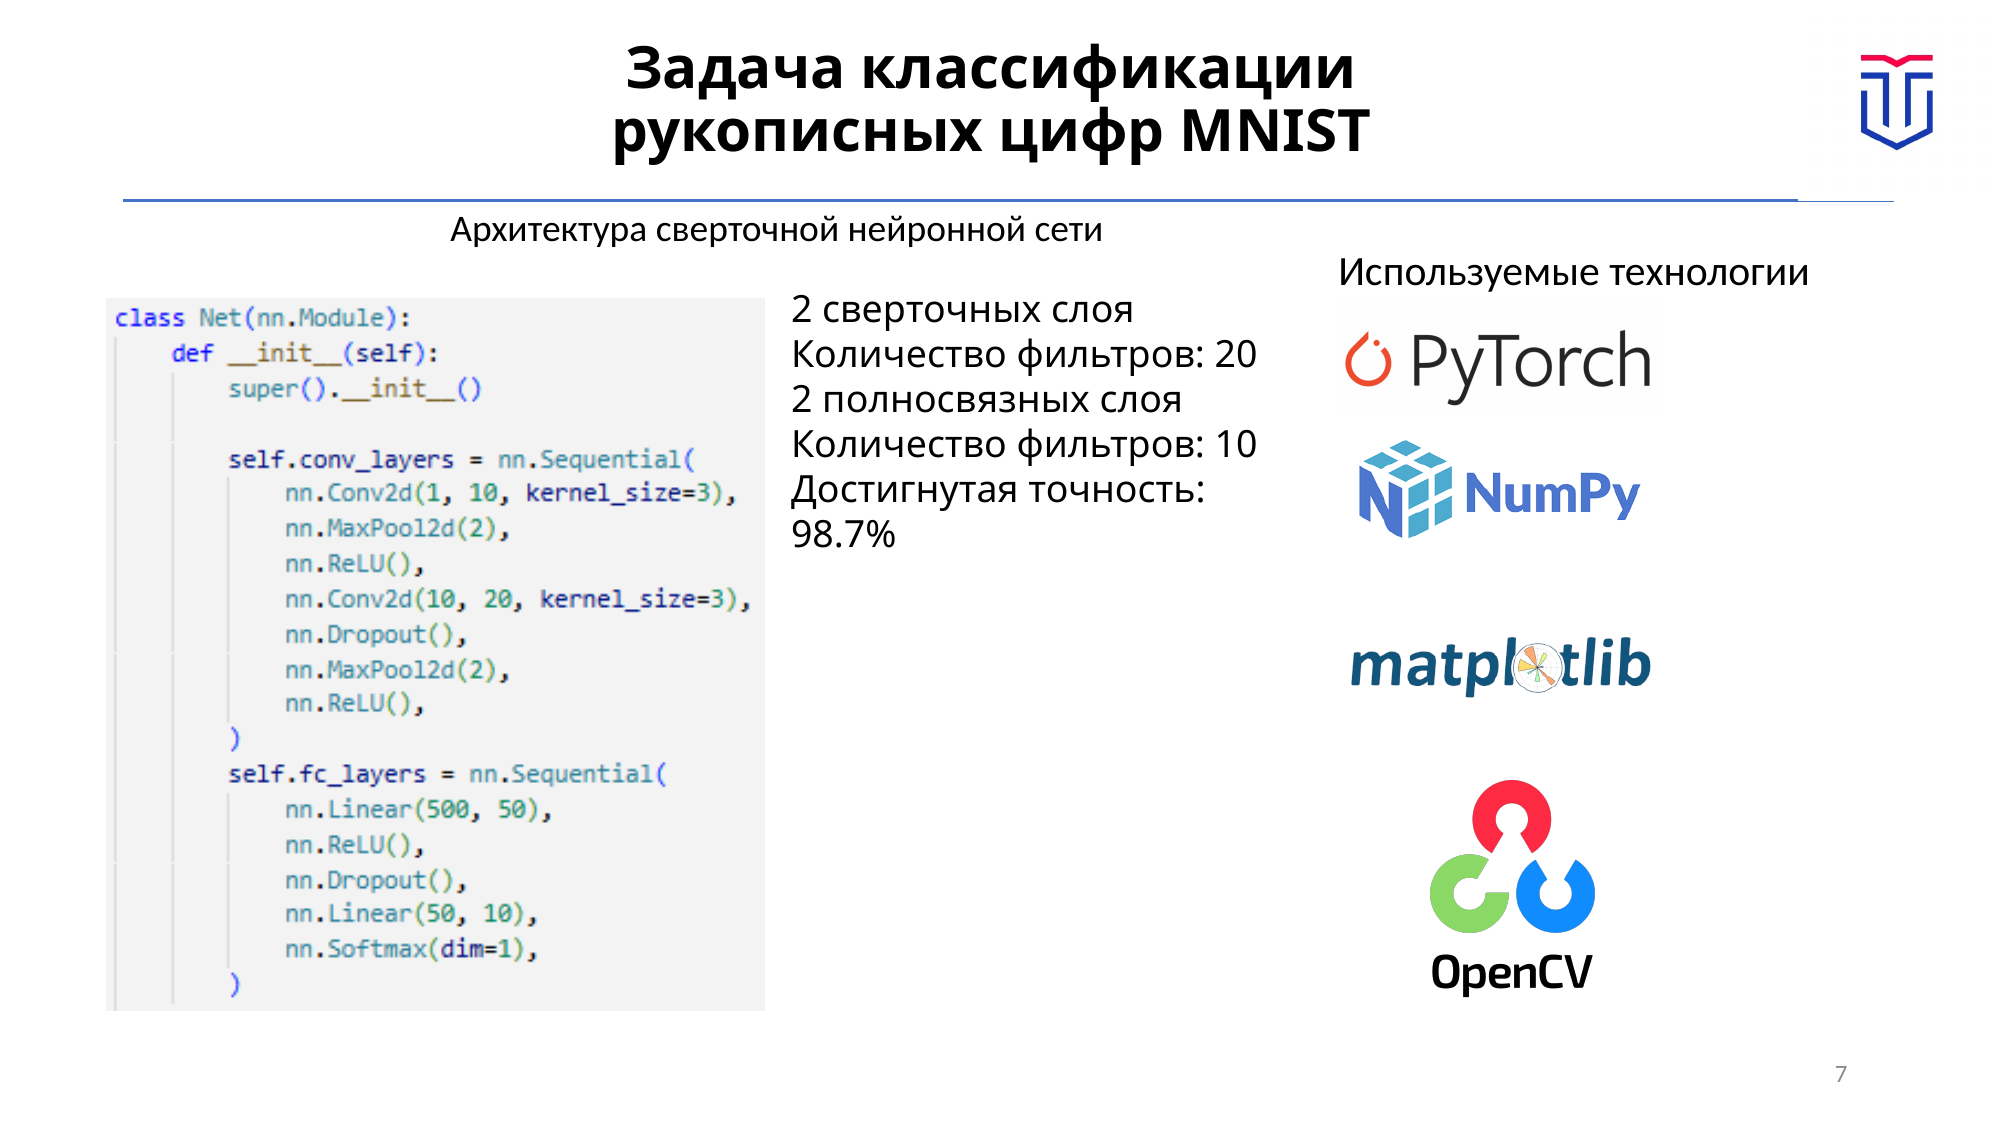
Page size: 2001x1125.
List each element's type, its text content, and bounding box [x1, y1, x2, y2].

text_box Используемые технологии [1323, 236, 1894, 302]
title Задача классификации рукописных цифр MNIST [527, 38, 1455, 172]
picture [106, 298, 765, 1011]
text_box Архитектура сверточной нейронной сети [435, 201, 1192, 257]
picture [1294, 301, 1705, 998]
picture [1798, 9, 1990, 201]
slide_number 7 [1412, 1042, 1863, 1103]
text_box Архитектура сверточной нейронной сети [435, 196, 1192, 200]
text_box 2 сверточных слоя Количество фильтров: 20 2 полносвязных слоя Количество фильтров: 10 Достигнутая точность: 98.7% [776, 277, 1329, 563]
